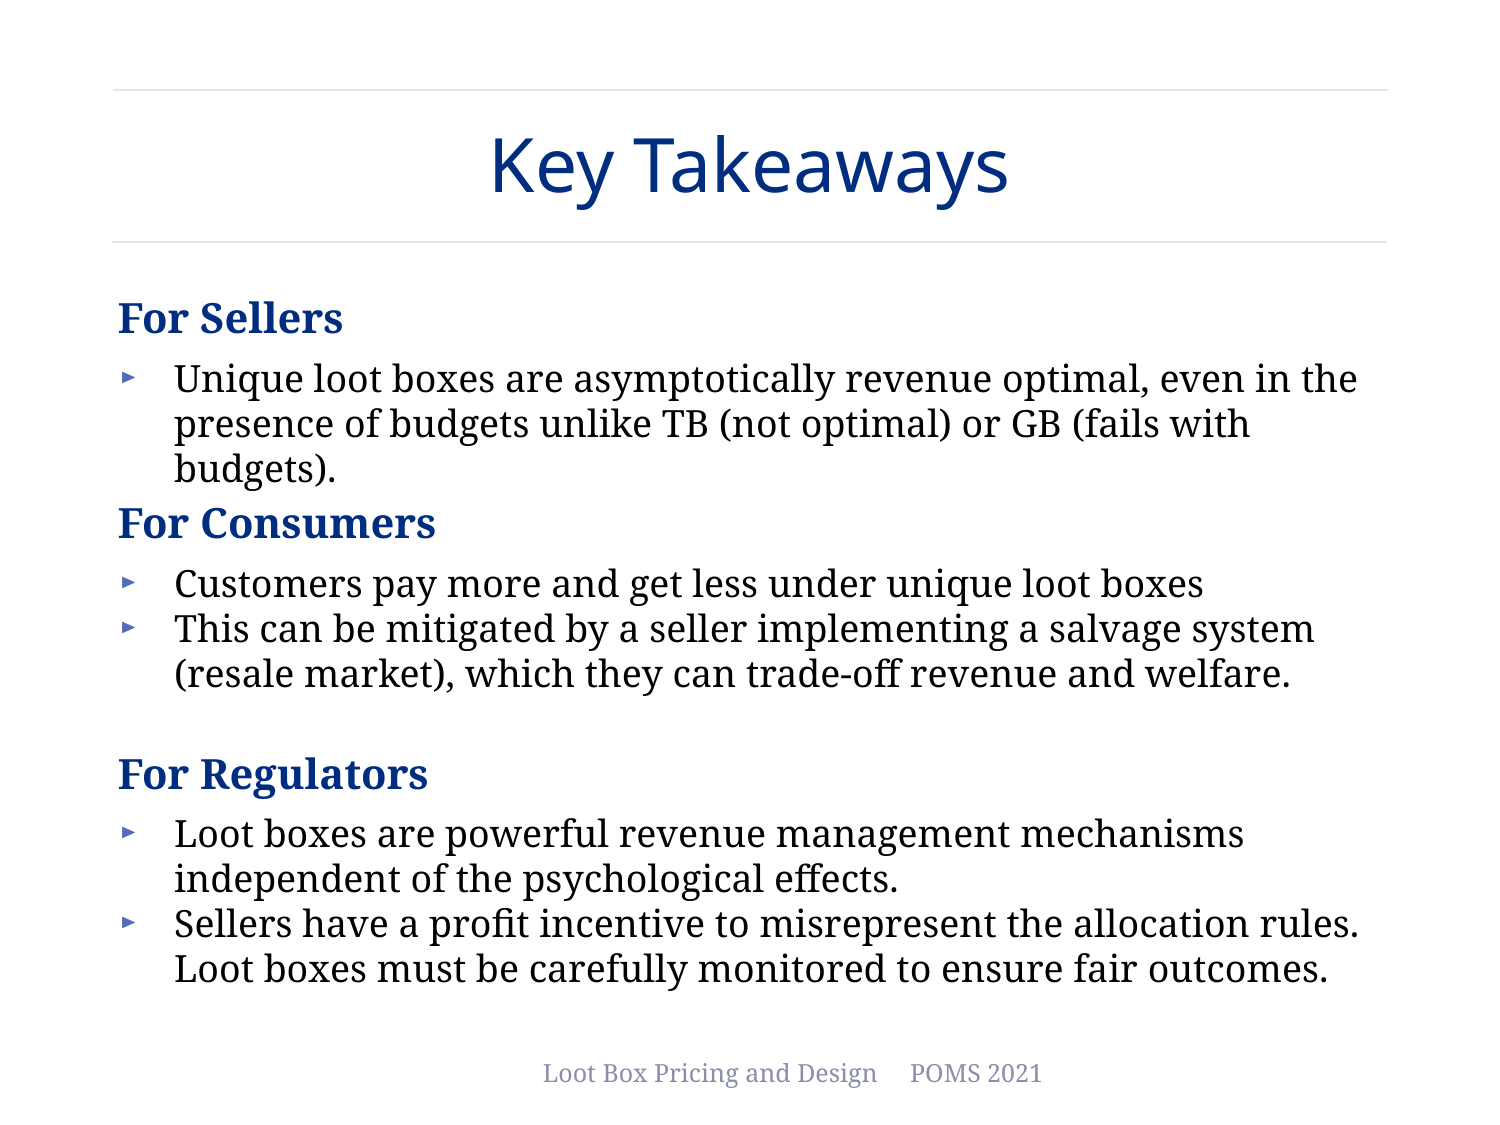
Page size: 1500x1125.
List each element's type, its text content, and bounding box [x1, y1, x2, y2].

picture [117, 569, 146, 596]
text_box For Sellers Unique loot boxes are asymptotically revenue optimal, even in the presence of budgets unlike TB (not optimal) or GB (fails with budgets). [103, 284, 1418, 489]
picture [117, 364, 146, 391]
text_box For Consumers Customers pay more and get less under unique loot boxes This can be mitigated by a seller implementing a salvage system (resale market), which they can trade-off revenue and welfare. [103, 489, 1418, 740]
picture [117, 819, 146, 846]
picture [117, 614, 146, 641]
footer Loot Box Pricing and Design POMS 2021 [510, 1043, 1077, 1103]
title Key Takeaways [103, 59, 1397, 278]
text_box For Regulators Loot boxes are powerful revenue management mechanisms independent of the psychological effects. Sellers have a profit incentive to misrepresent the allocation rules. Loot boxes must be carefully monitored to ensure fair outcomes. [103, 740, 1418, 1043]
picture [117, 909, 146, 936]
